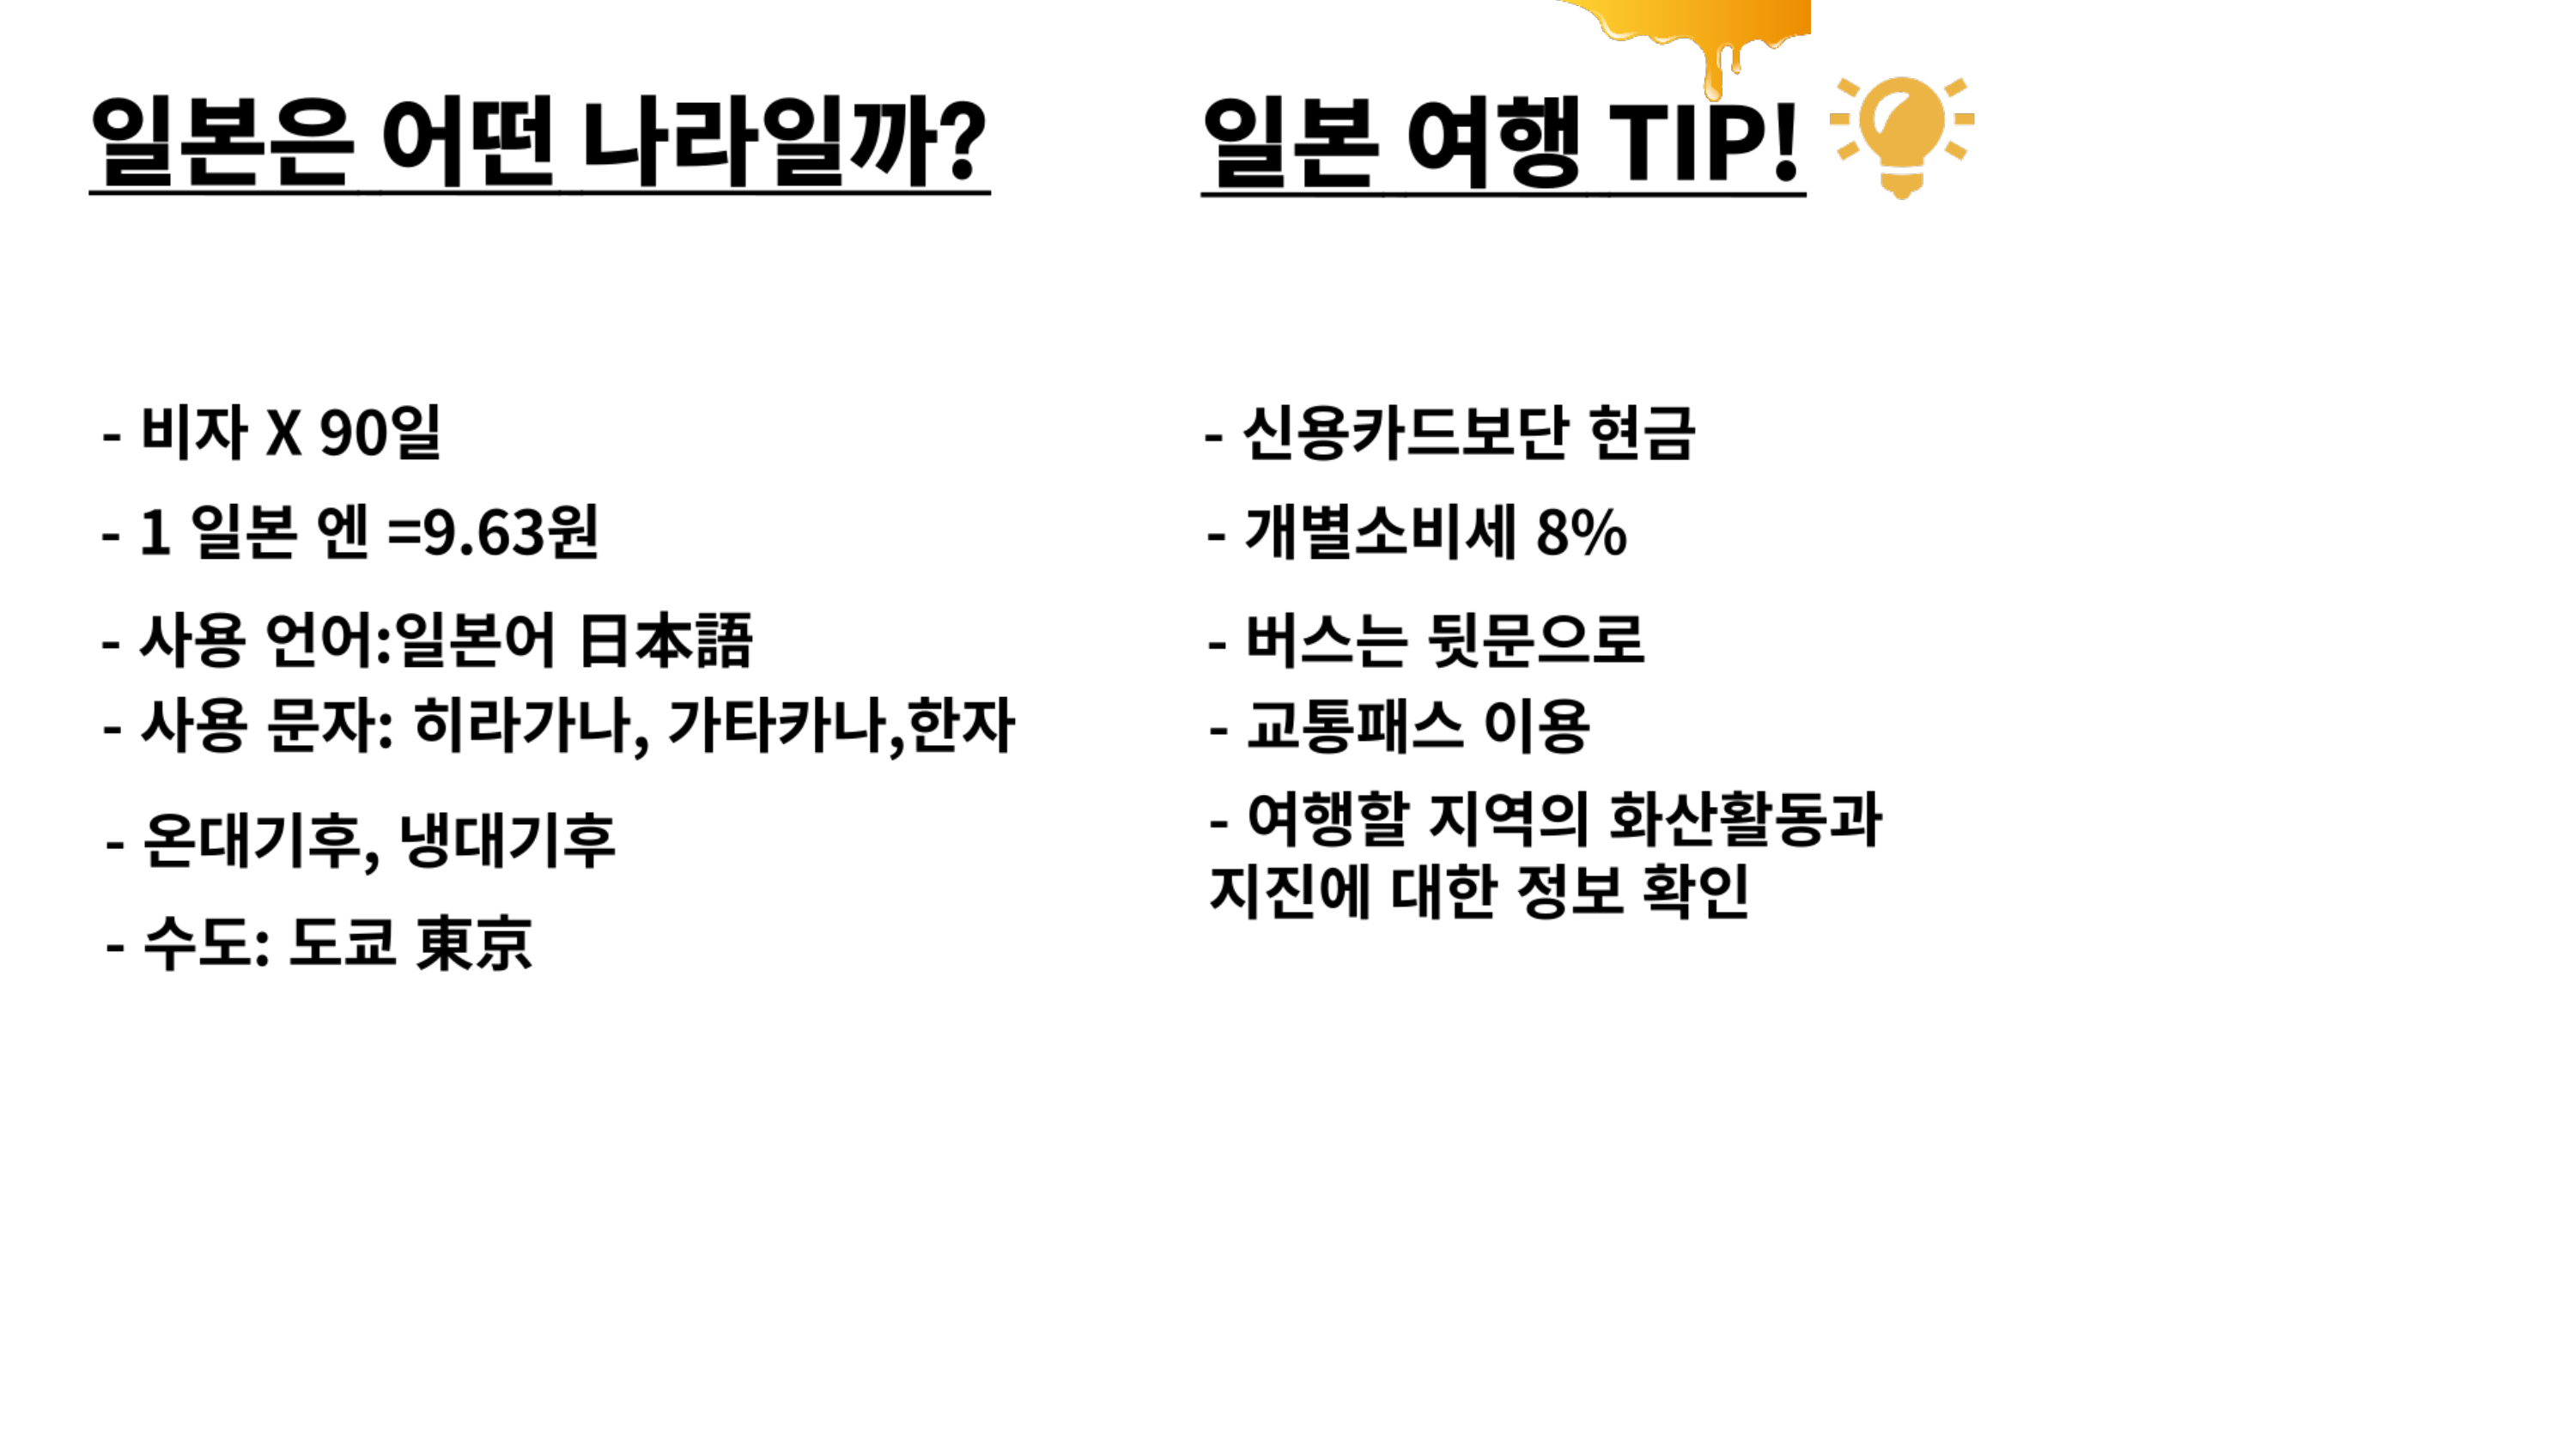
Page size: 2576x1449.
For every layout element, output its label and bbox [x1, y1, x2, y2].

picture [38, 375, 1045, 1016]
picture [1136, 379, 1911, 965]
picture [65, 50, 1030, 258]
text_box [1553, 0, 1811, 107]
text_box [1807, 44, 1997, 233]
picture [1181, 50, 1843, 262]
